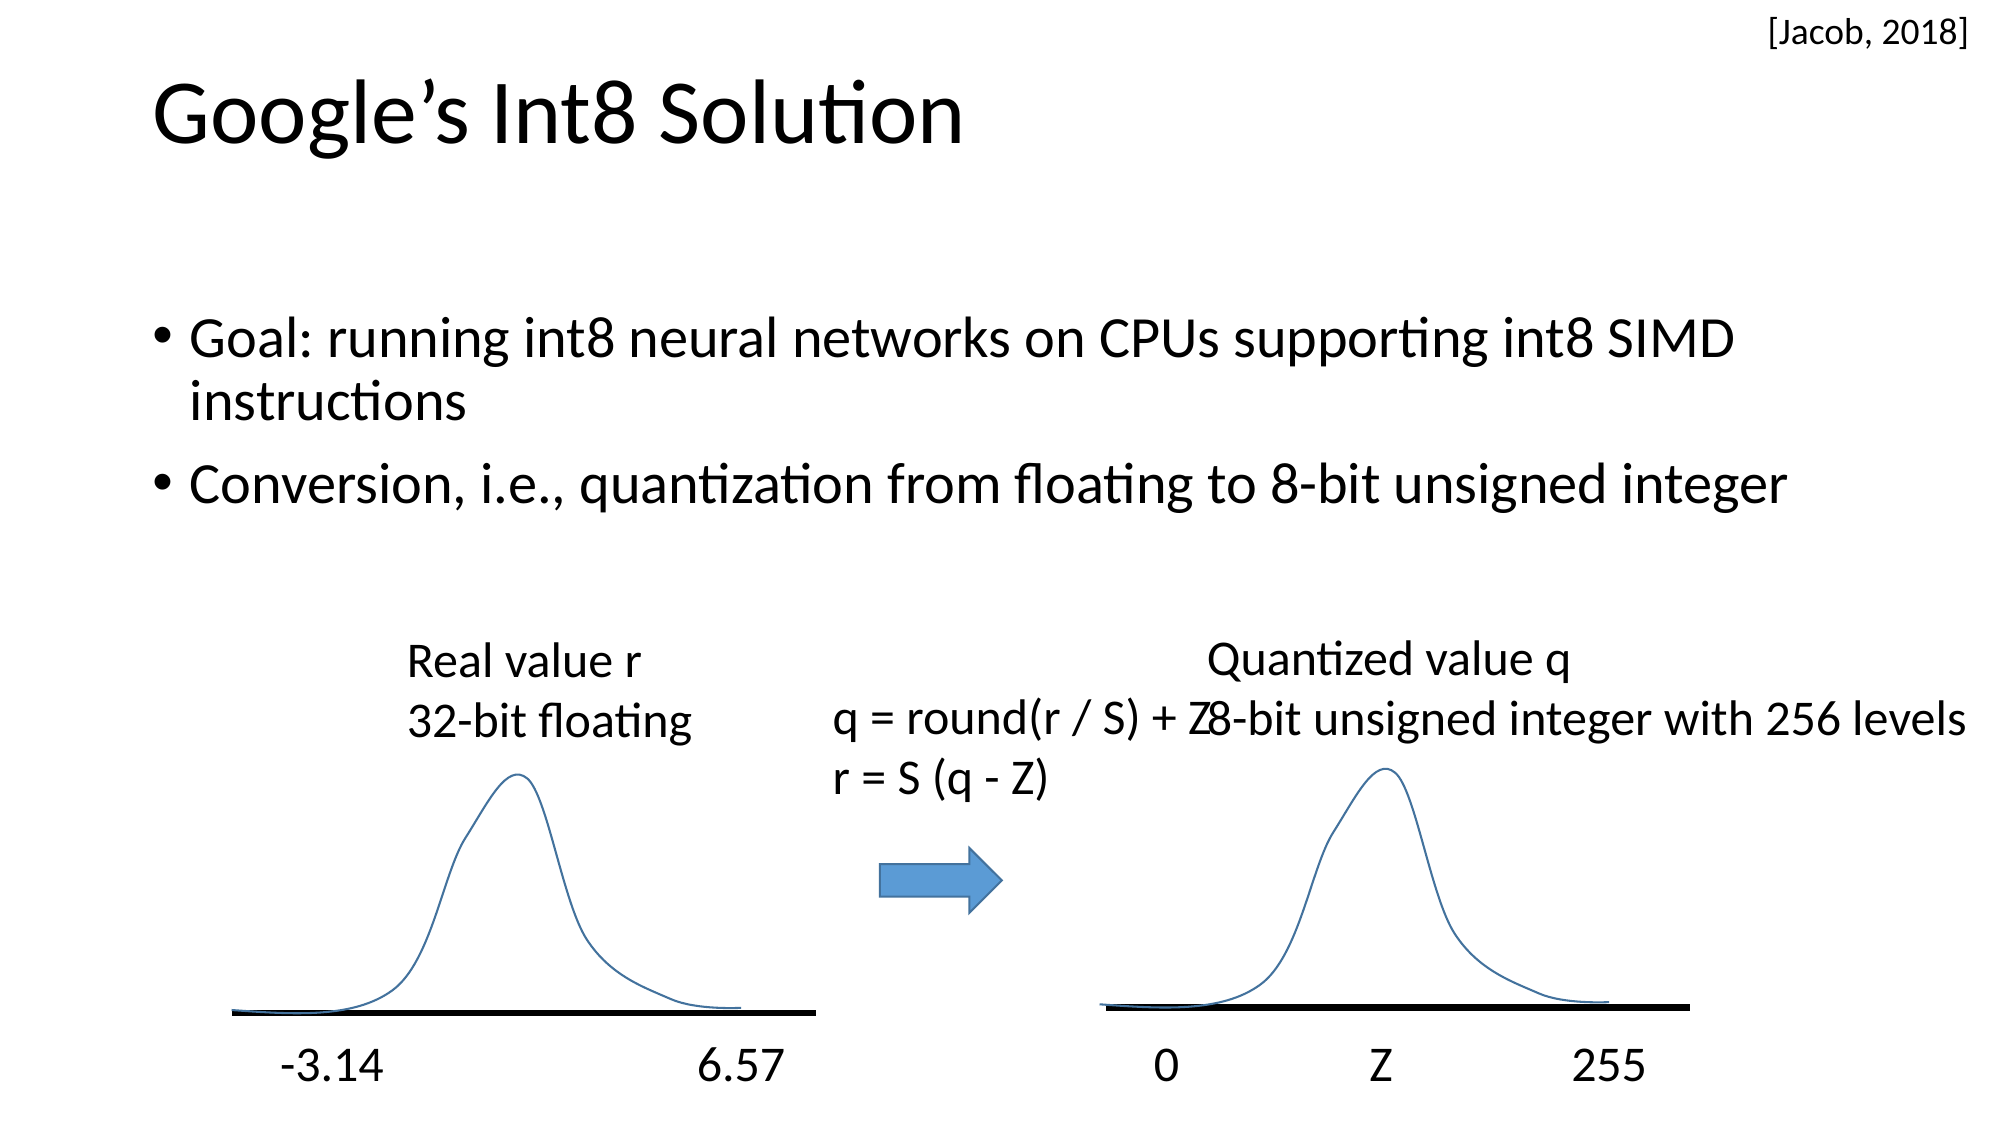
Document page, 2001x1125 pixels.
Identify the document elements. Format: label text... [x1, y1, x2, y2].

title Google’s Int8 Solution [137, 5, 1863, 223]
text_box Real value r 32-bit floating [392, 620, 707, 755]
text_box 6.57 [682, 1024, 801, 1100]
text_box 255 [1556, 1024, 1662, 1100]
text_box -3.14 [265, 1024, 399, 1100]
text_box Z [1354, 1024, 1408, 1100]
text_box [231, 773, 742, 1013]
text_box 0 [1139, 1024, 1195, 1100]
list Goal: running int8 neural networks on CPUs supporting int8 SIMD instructions Conversion, i.e., quantization from floating to 8-bit unsigned integer [137, 299, 1863, 1014]
text_box [Jacob, 2018] [1752, 0, 1985, 60]
text_box Quantized value q 8-bit unsigned integer with 256 levels [1192, 618, 1982, 753]
text_box [878, 845, 1004, 916]
text_box [1099, 767, 1610, 1007]
text_box q = round(r / S) + Z r = S (q - Z) [817, 677, 1227, 812]
